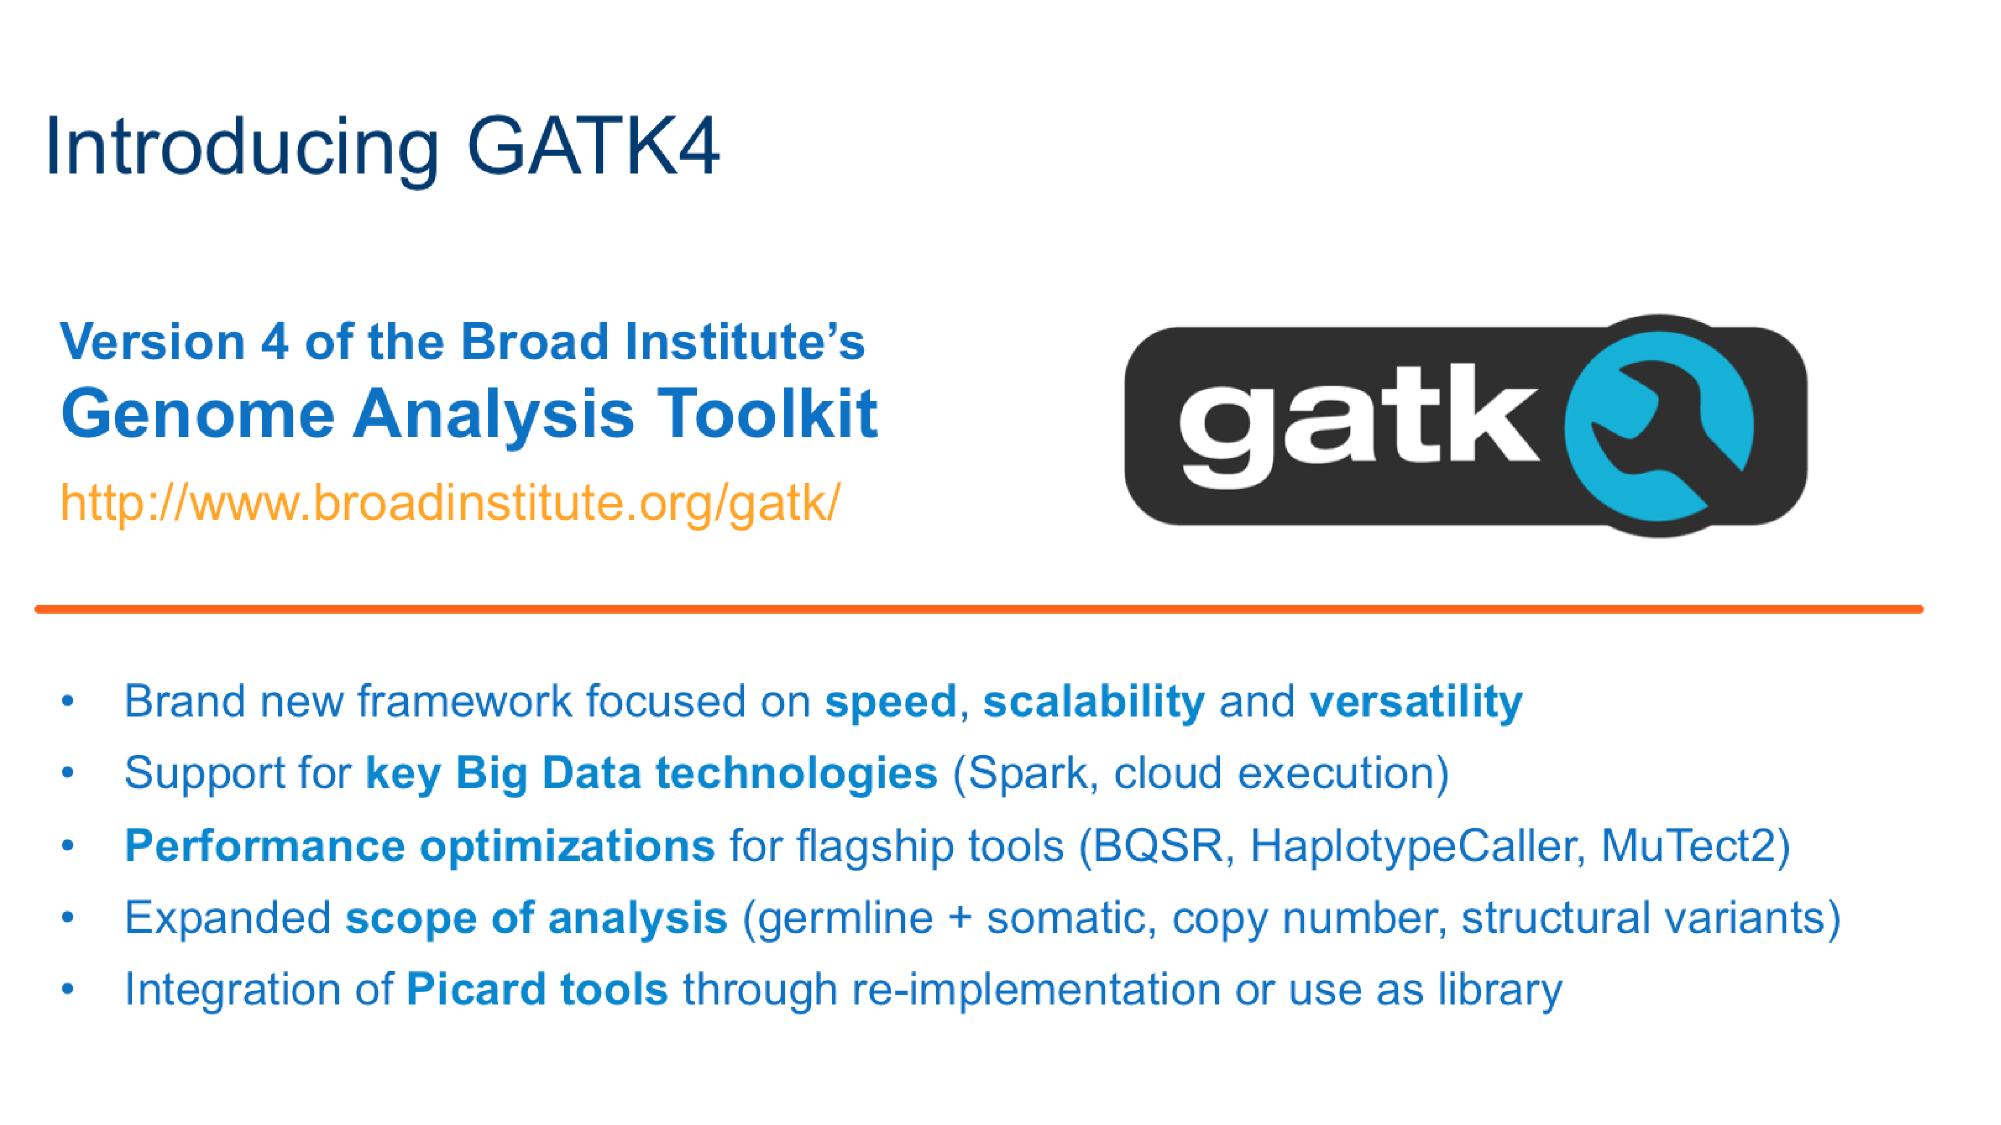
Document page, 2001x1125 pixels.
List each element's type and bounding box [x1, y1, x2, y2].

picture [17, 73, 1964, 1039]
